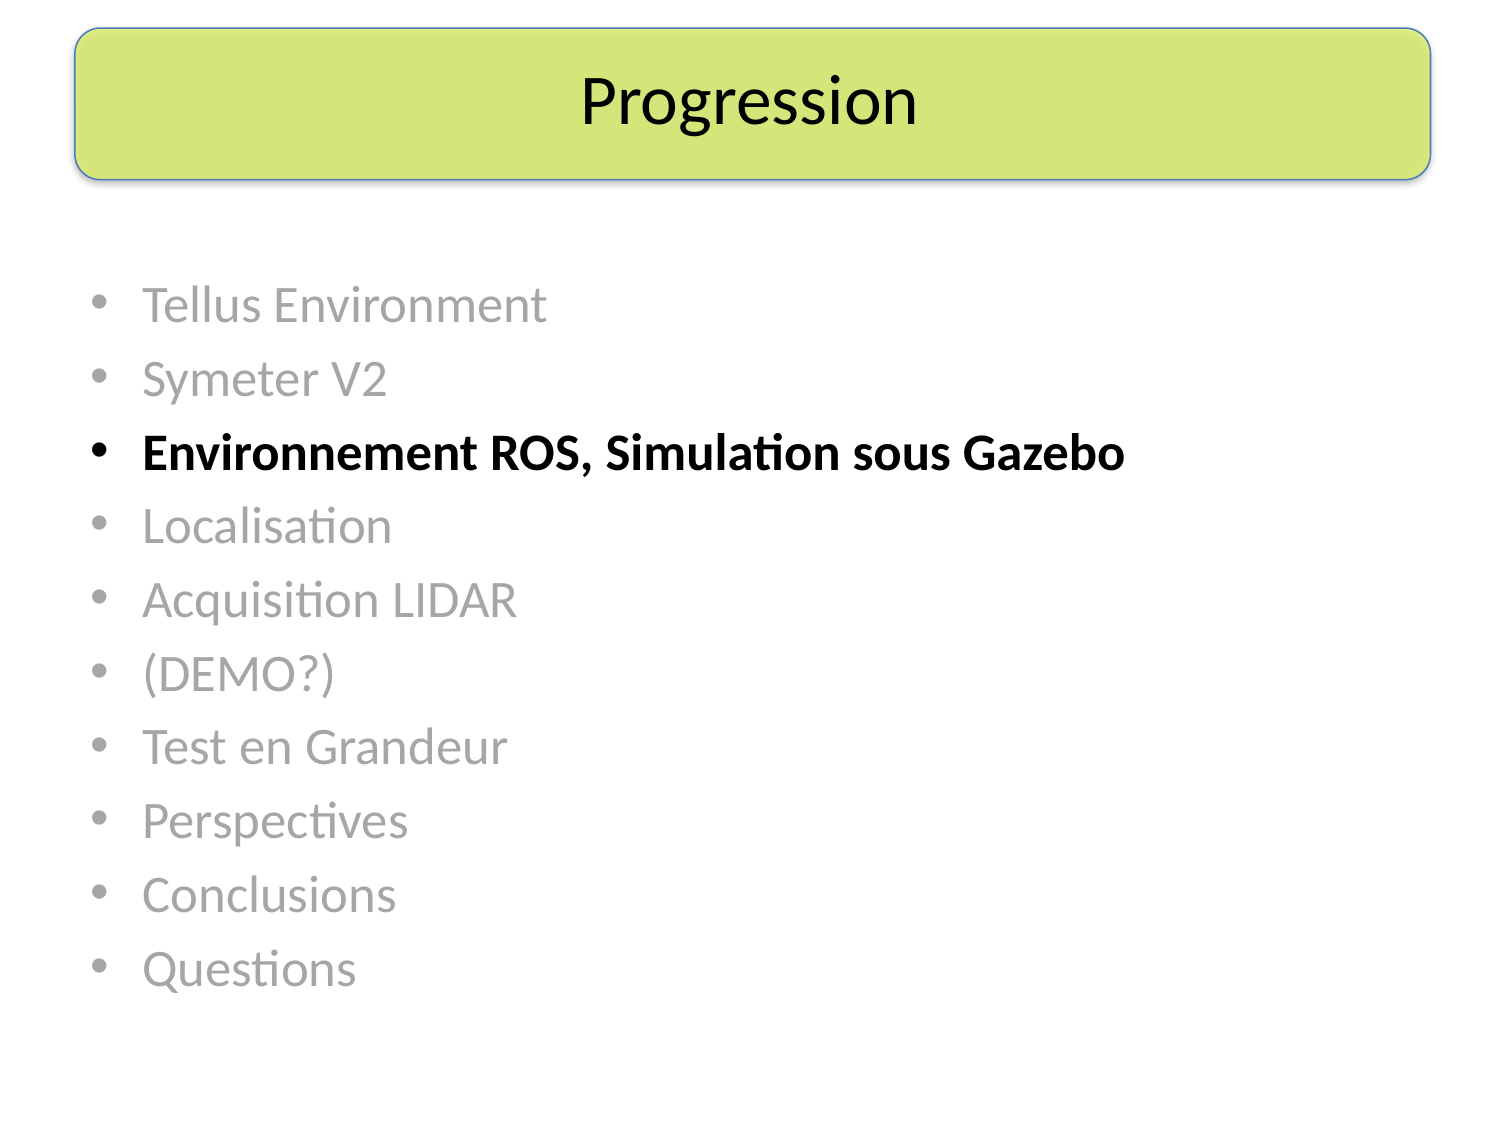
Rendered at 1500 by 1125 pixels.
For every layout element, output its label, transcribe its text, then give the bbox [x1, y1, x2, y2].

text_box [75, 27, 1432, 172]
title Progression [75, 45, 1425, 233]
list Tellus Environment Symeter V2 Environnement ROS, Simulation sous Gazebo Localisation Acquisition LIDAR (DEMO?) Test en Grandeur Perspectives Conclusions Questions [75, 262, 1425, 1005]
